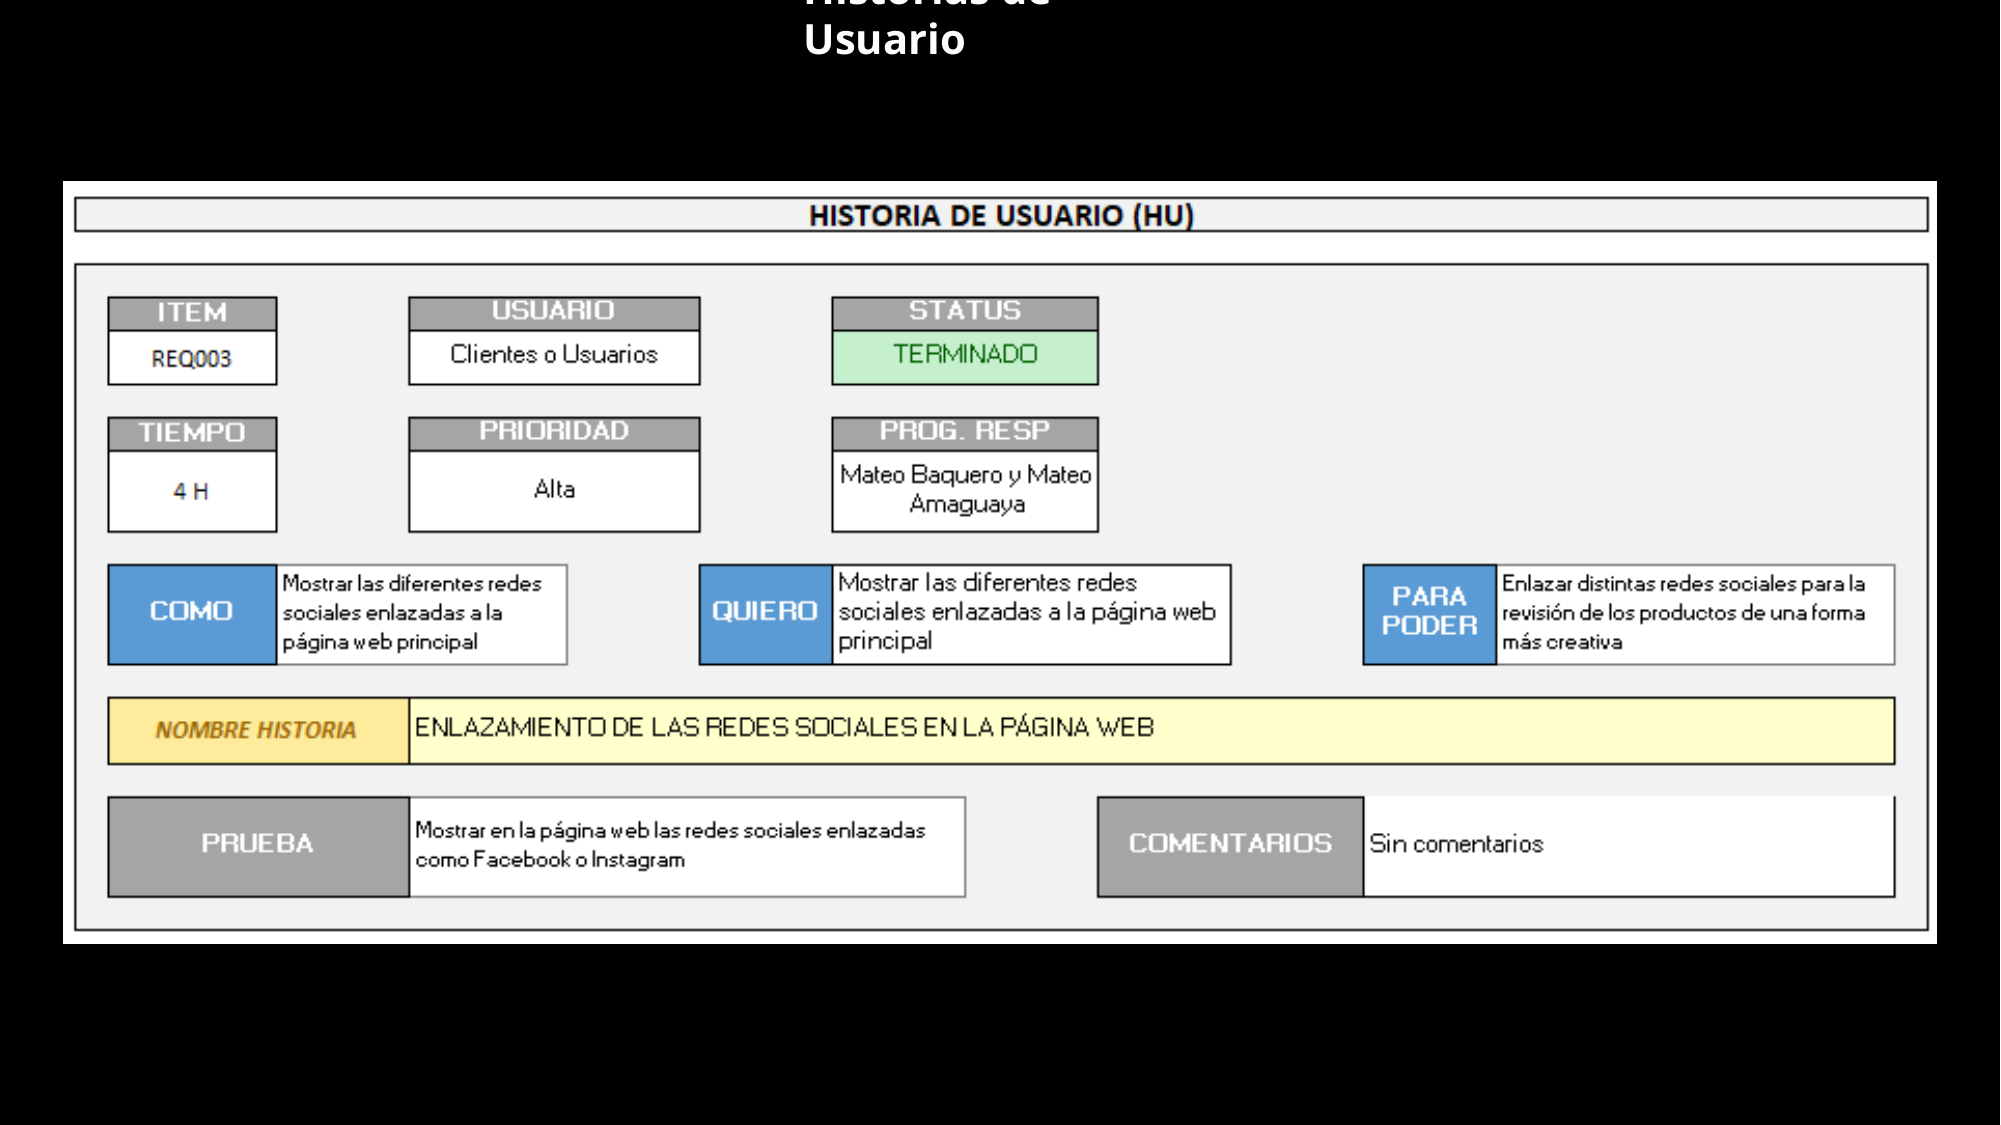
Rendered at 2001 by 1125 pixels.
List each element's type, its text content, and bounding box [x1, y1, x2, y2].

text_box [5, 0, 868, 71]
text_box Historias de Usuario [788, 13, 1212, 71]
picture [62, 181, 1938, 944]
